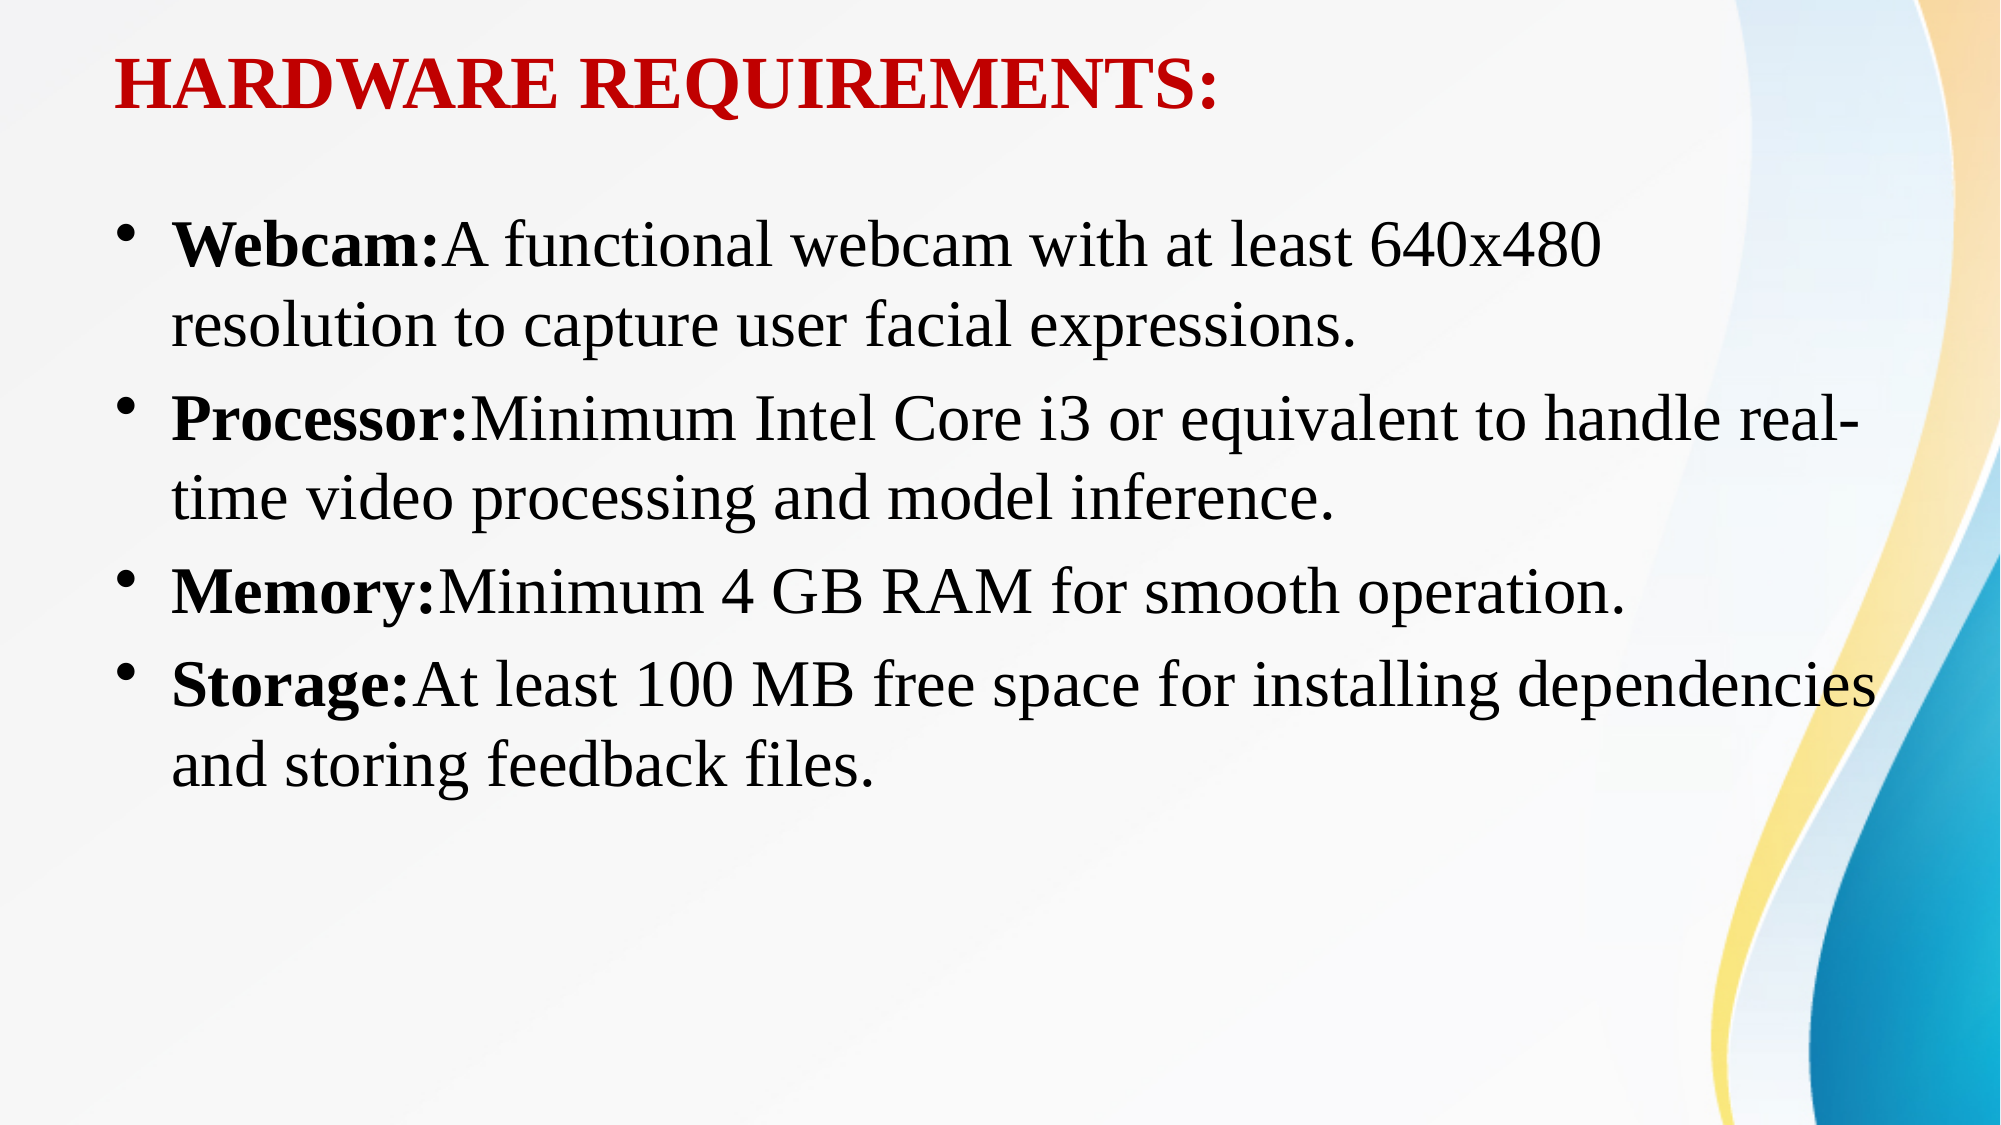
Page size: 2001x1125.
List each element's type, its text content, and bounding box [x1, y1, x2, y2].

picture [0, 0, 2001, 1125]
list Webcam:A functional webcam with at least 640x480 resolution to capture user facial expressions. Processor:Minimum Intel Core i3 or equivalent to handle real-time video processing and model inference. Memory:Minimum 4 GB RAM for smooth operation. Storage:At least 100 MB free space for installing dependencies and storing feedback files. [99, 192, 1901, 1006]
title HARDWARE REQUIREMENTS: [99, 30, 1901, 127]
